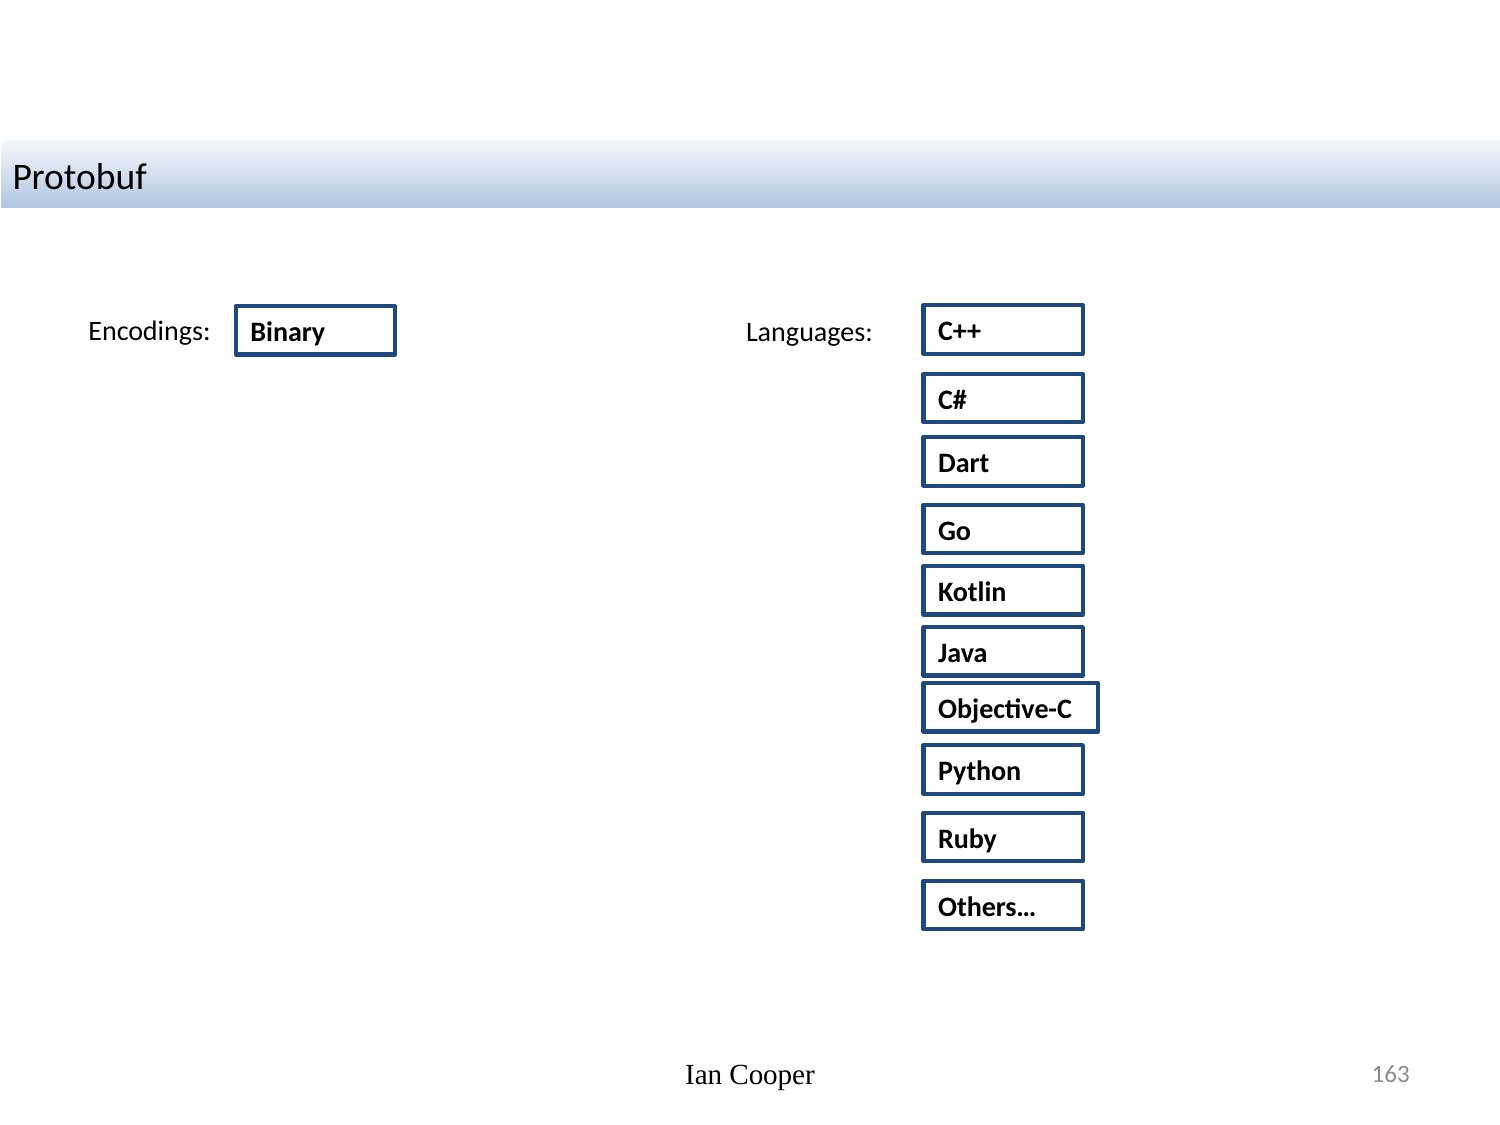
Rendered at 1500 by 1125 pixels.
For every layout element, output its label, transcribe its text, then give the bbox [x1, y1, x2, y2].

text_box Java [923, 627, 1083, 676]
text_box Kotlin [923, 566, 1083, 615]
slide_number 163 [1074, 1042, 1425, 1103]
text_box C++ [923, 305, 1083, 354]
text_box Protobuf [1, 140, 1500, 208]
text_box Others… [923, 880, 1083, 930]
footer Ian Cooper [512, 1042, 988, 1103]
text_box Python [923, 745, 1083, 794]
text_box Ruby [923, 812, 1083, 862]
text_box Dart [923, 437, 1083, 486]
text_box Binary [235, 306, 395, 355]
text_box Go [923, 504, 1083, 554]
text_box Encodings: [73, 305, 226, 354]
text_box C# [923, 373, 1083, 423]
text_box Objective-C [923, 683, 1099, 732]
text_box Languages: [731, 306, 888, 355]
